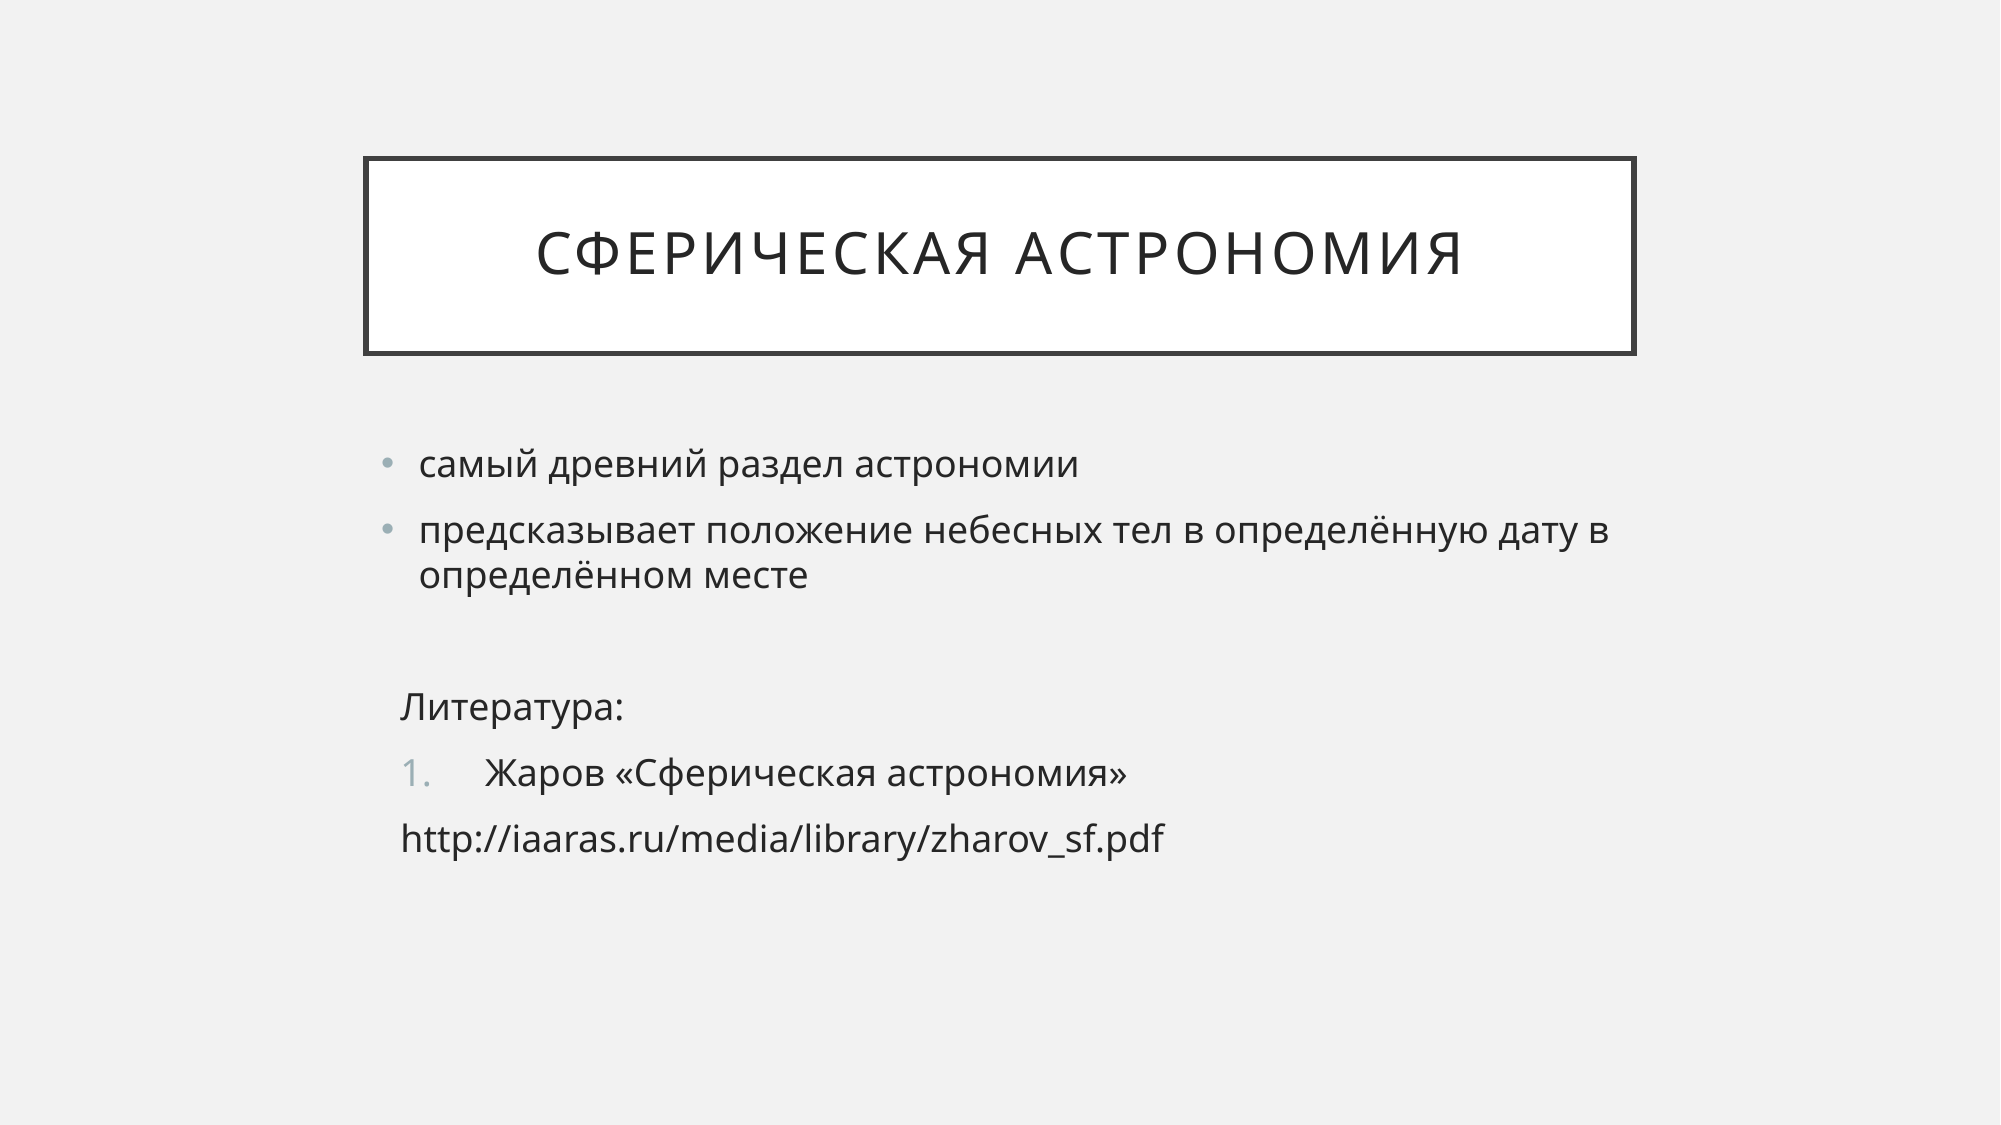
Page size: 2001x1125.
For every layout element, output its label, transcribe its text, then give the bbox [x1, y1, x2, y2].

title Сферическая астрономия [363, 156, 1637, 356]
list самый древний раздел астрономии предсказывает положение небесных тел в определённую дату в определённом месте Литература: Жаров «Сферическая астрономия» http://iaaras.ru/media/library/zharov_sf.pdf [366, 432, 1634, 942]
